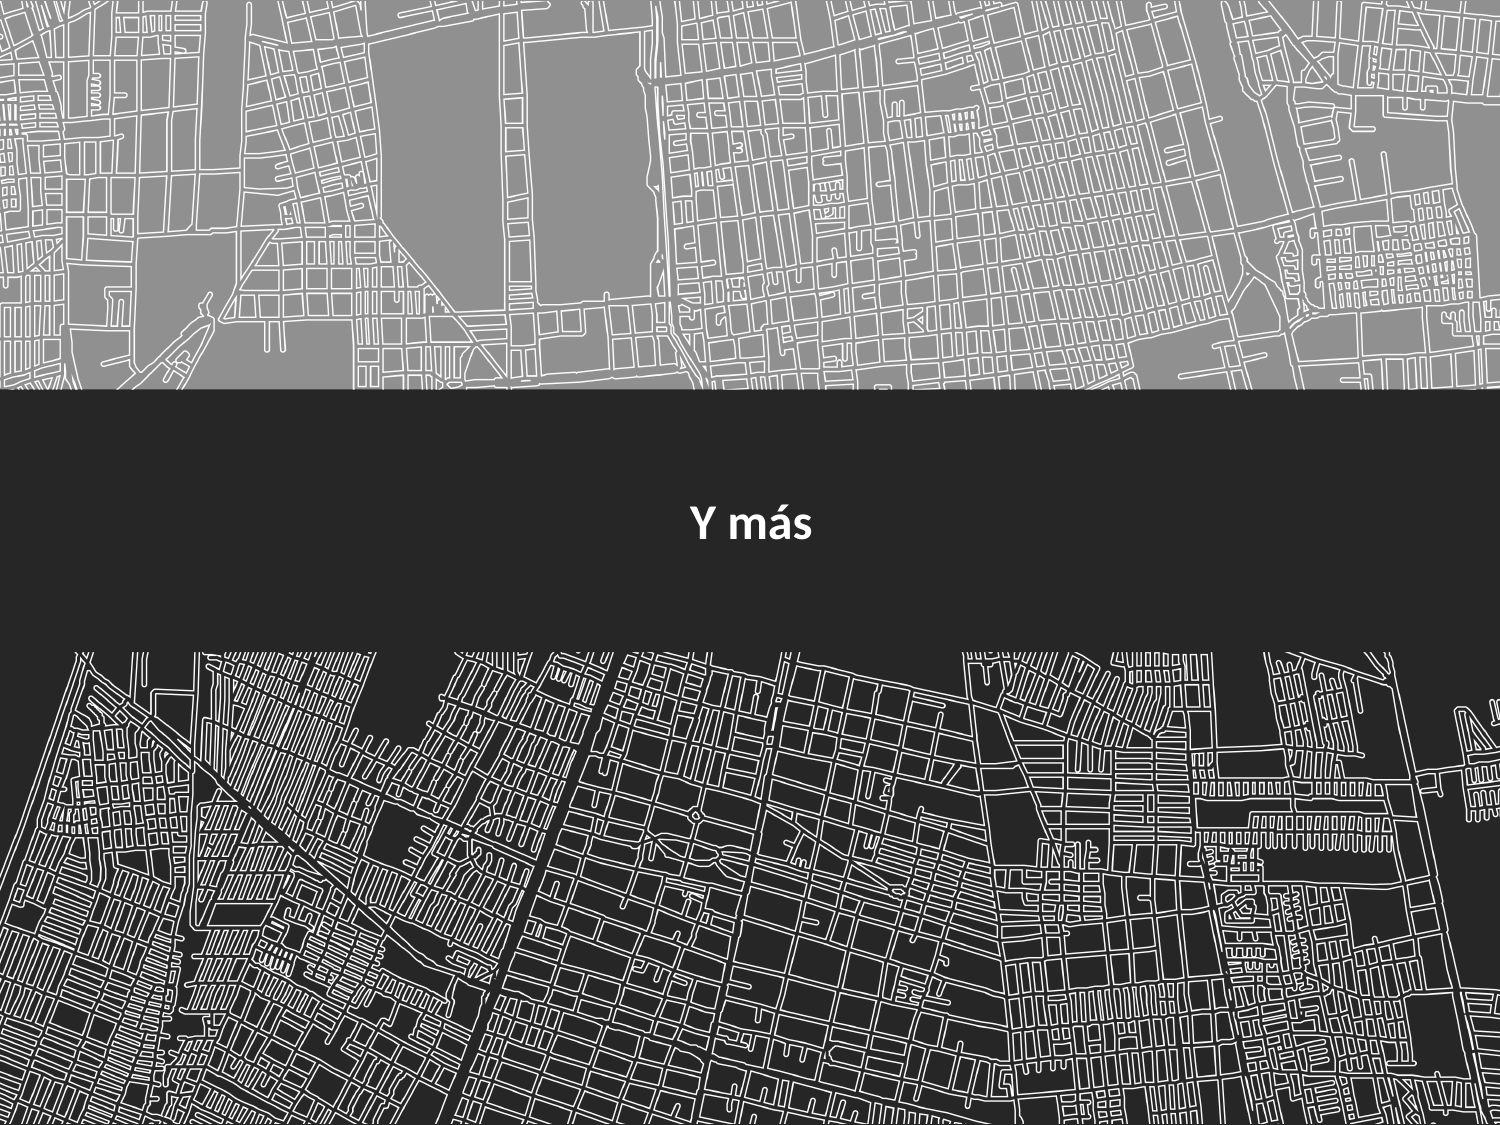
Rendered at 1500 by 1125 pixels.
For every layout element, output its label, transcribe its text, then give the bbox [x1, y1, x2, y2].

picture [0, 653, 1500, 1124]
title Y más [272, 444, 1228, 598]
